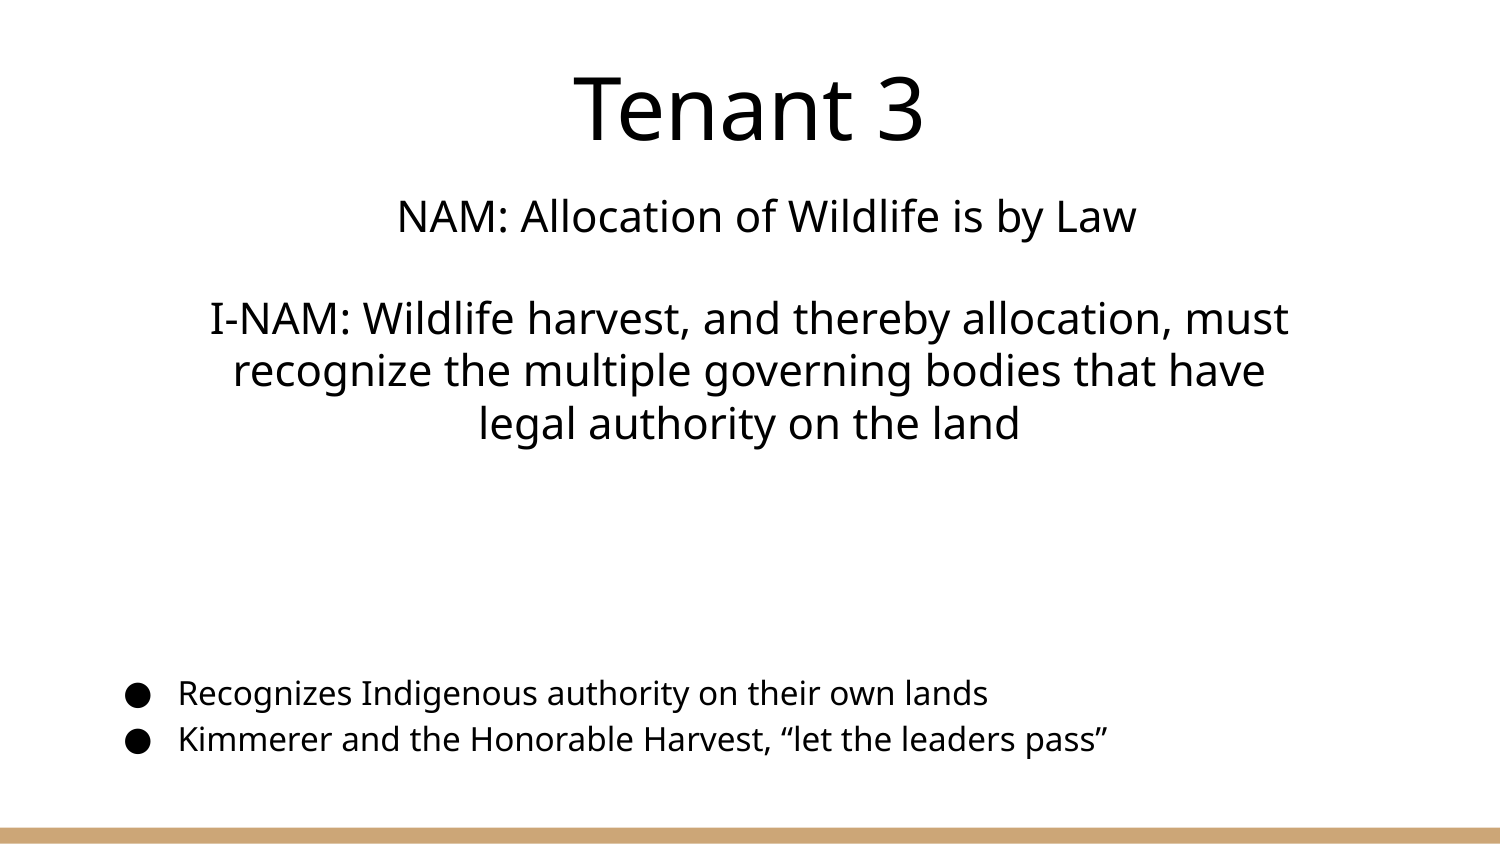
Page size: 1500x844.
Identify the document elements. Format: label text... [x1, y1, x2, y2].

text_box Recognizes Indigenous authority on their own lands Kimmerer and the Honorable Harvest, “let the leaders pass” [87, 651, 1447, 773]
text_box NAM: Allocation of Wildlife is by Law [149, 173, 1385, 256]
title Tenant 3 [51, 36, 1449, 174]
text_box I-NAM: Wildlife harvest, and thereby allocation, must recognize the multiple governing bodies that have legal authority on the land [176, 275, 1323, 464]
